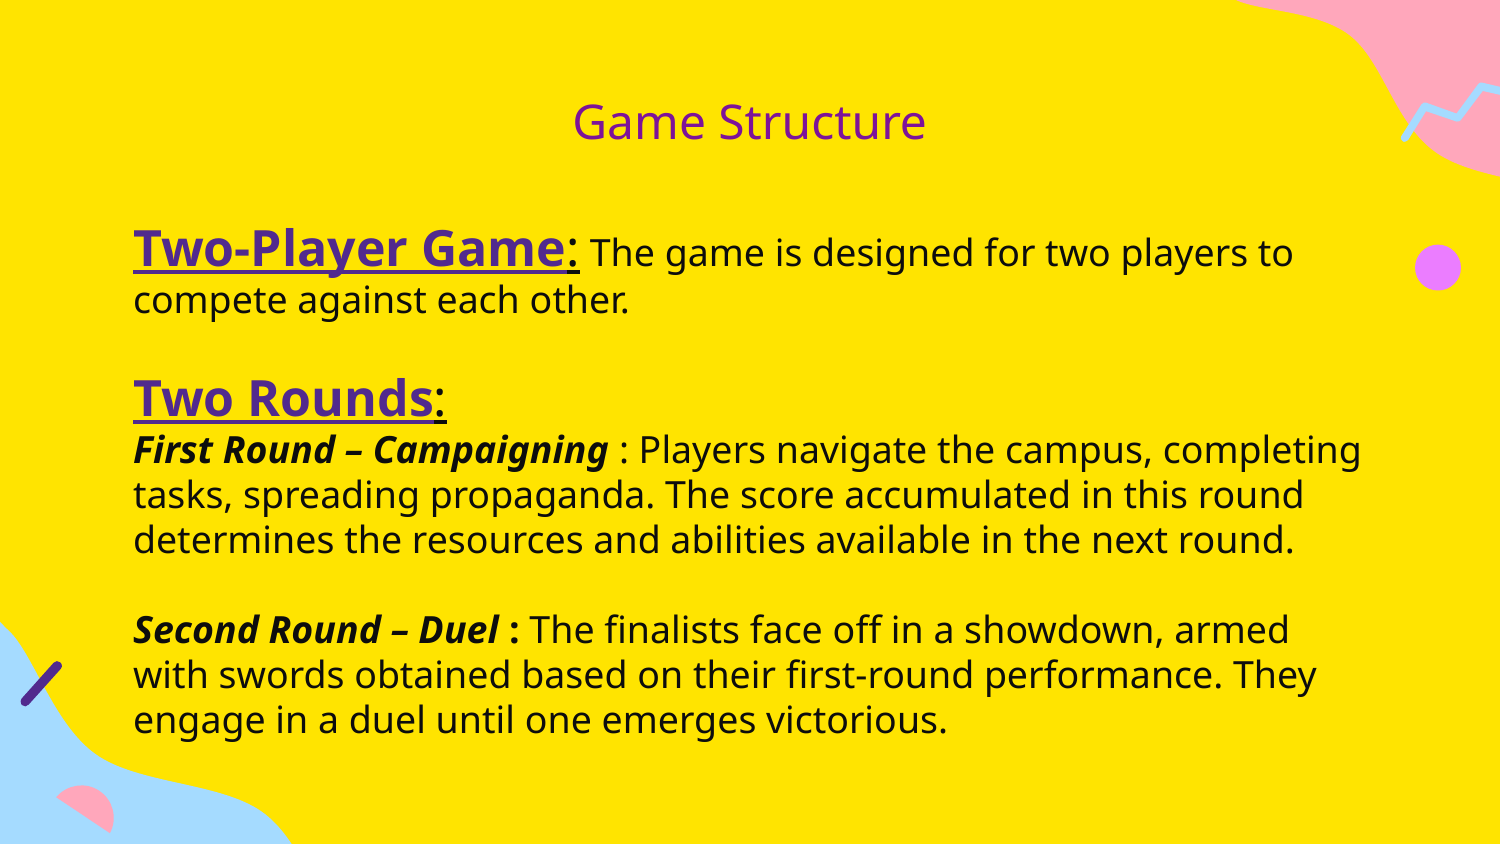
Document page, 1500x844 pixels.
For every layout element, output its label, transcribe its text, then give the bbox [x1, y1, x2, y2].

title Game Structure [118, 72, 1382, 167]
list Two-Player Game: The game is designed for two players to compete against each other. Two Rounds: First Round – Campaigning : Players navigate the campus, completing tasks, spreading propaganda. The score accumulated in this round determines the resources and abilities available in the next round. Second Round – Duel : The finalists face off in a showdown, armed with swords obtained based on their first-round performance. They engage in a duel until one emerges victorious. [118, 199, 1382, 803]
